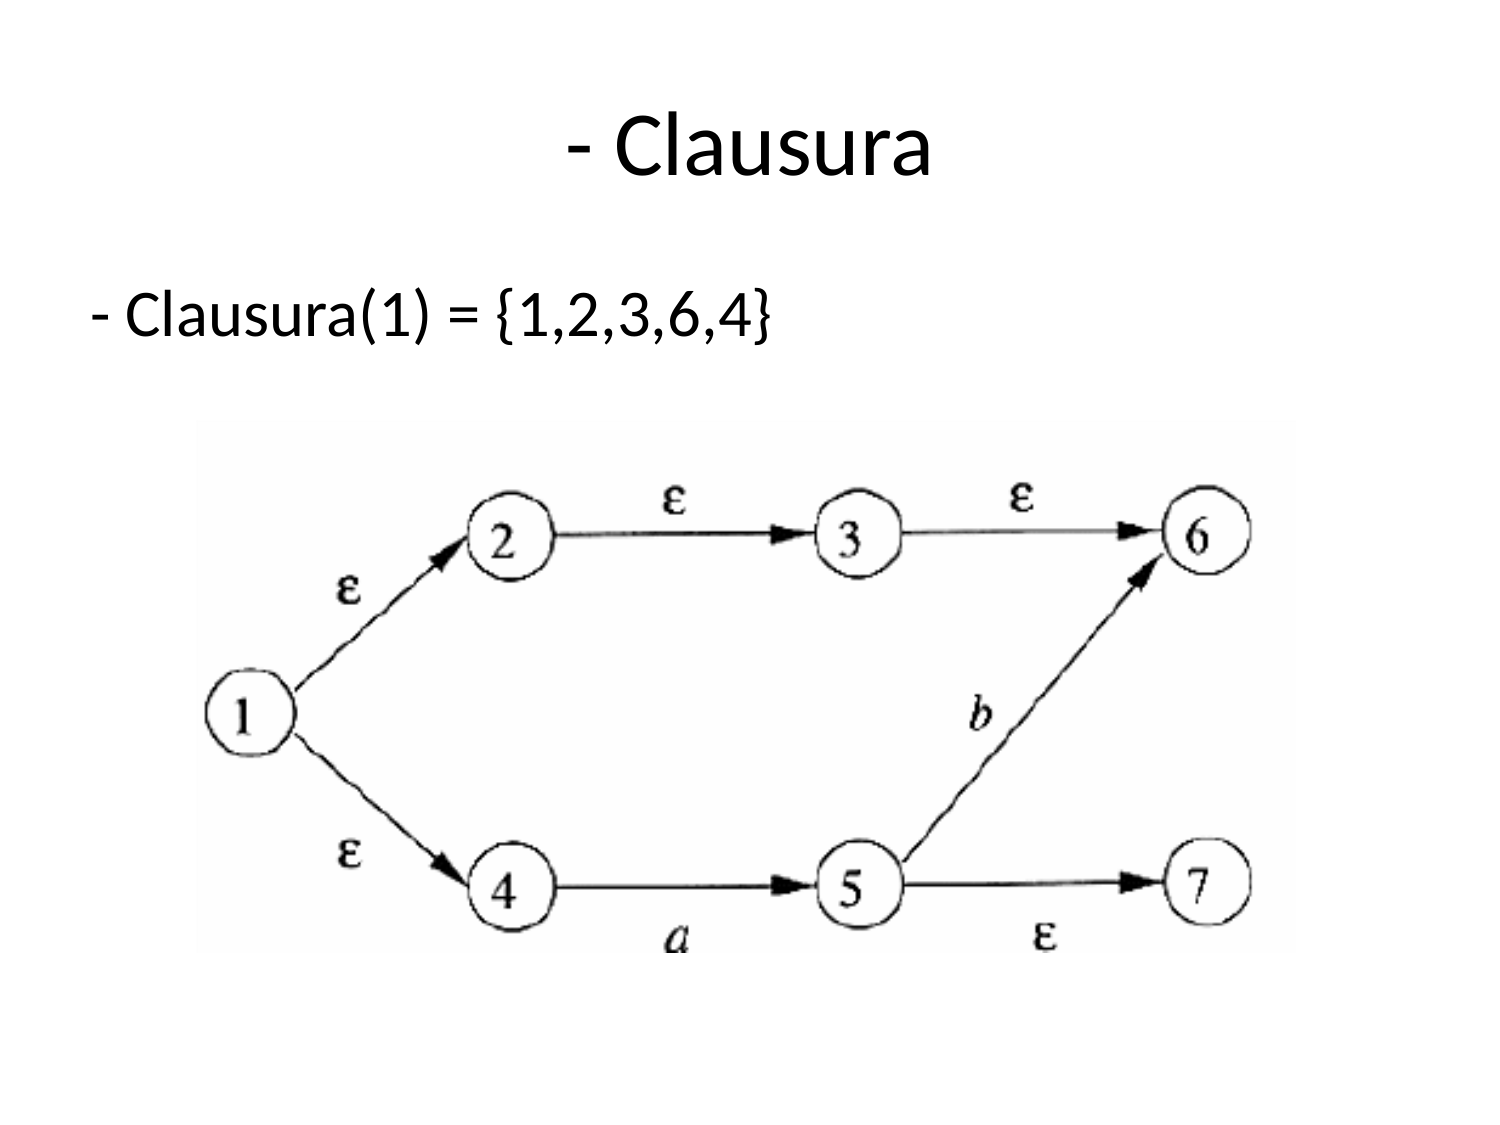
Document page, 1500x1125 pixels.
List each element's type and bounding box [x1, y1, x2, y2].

picture [195, 420, 1296, 953]
